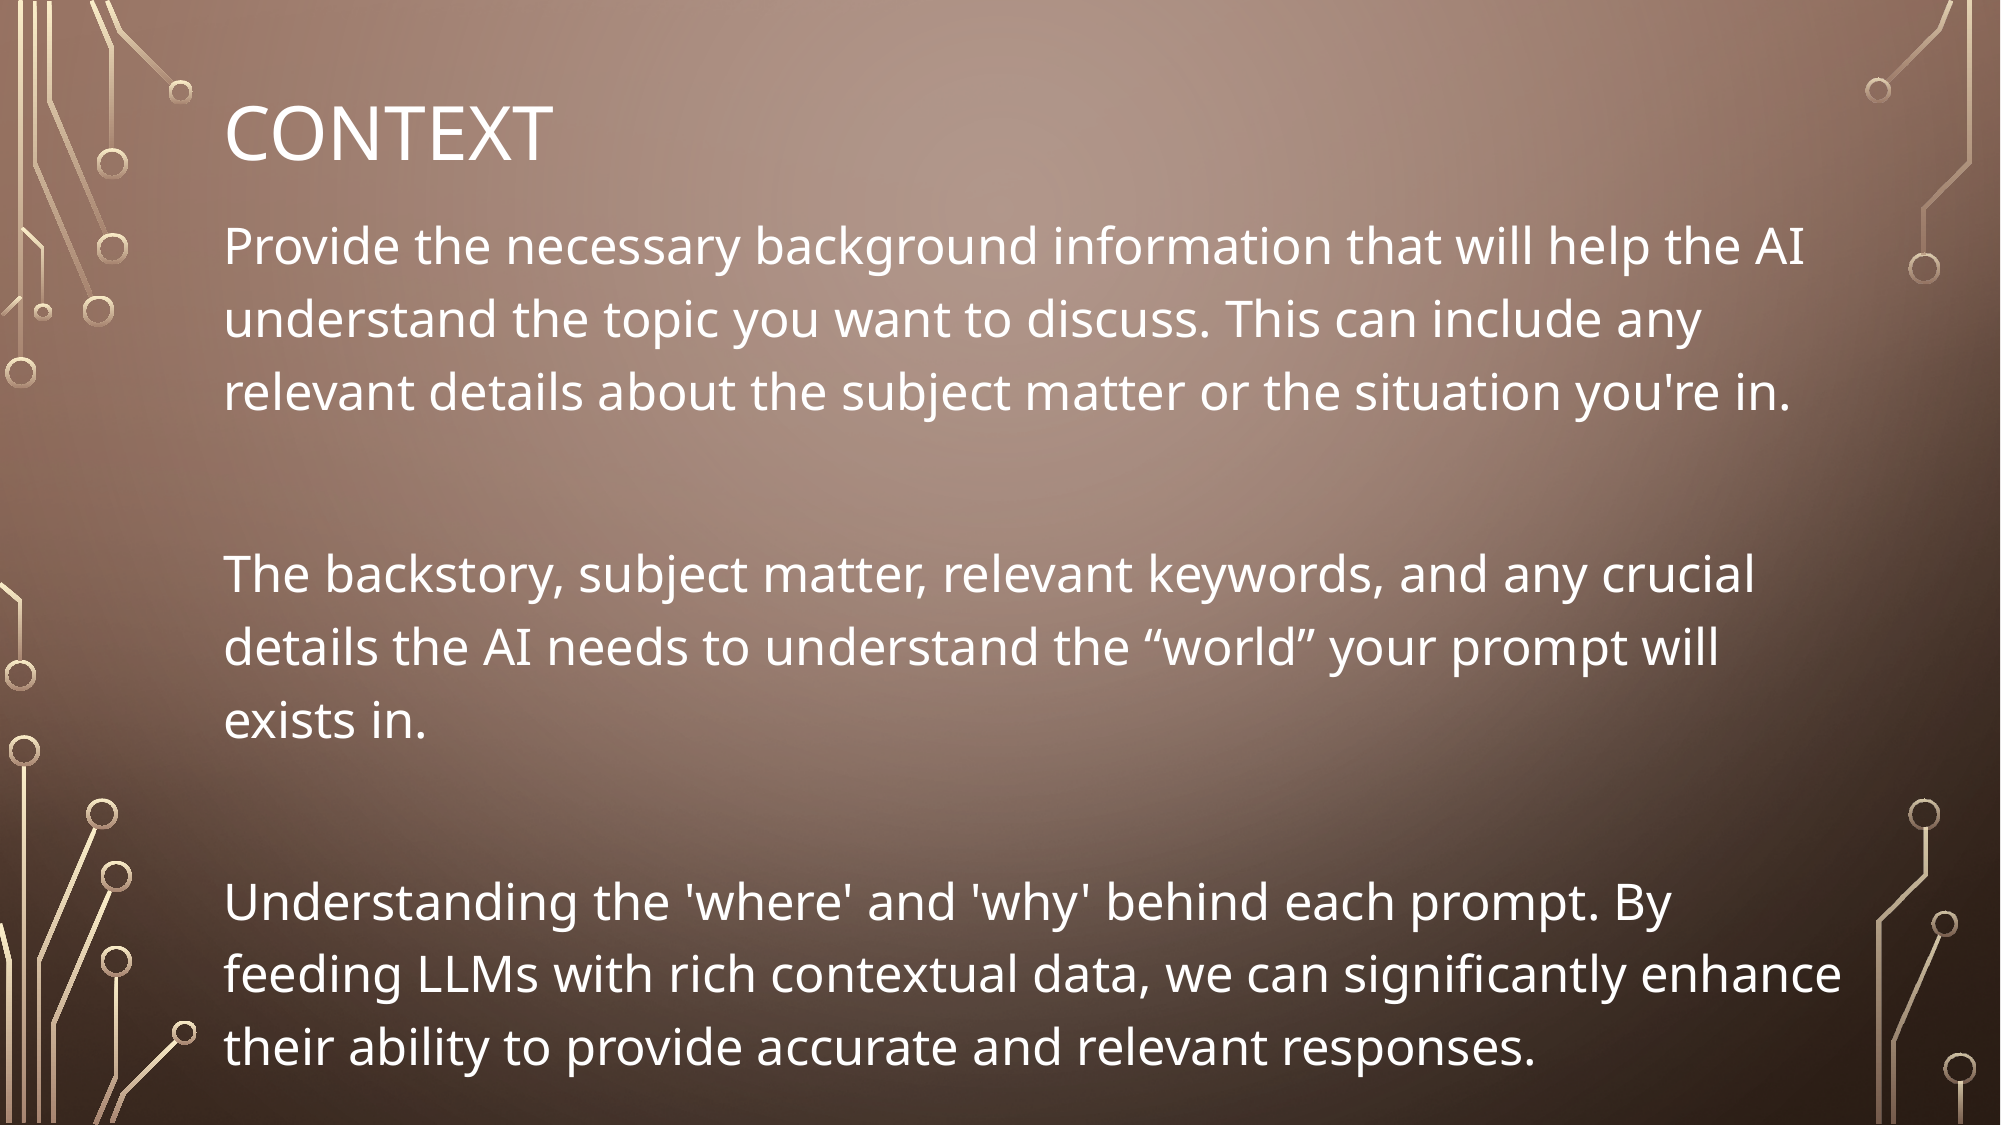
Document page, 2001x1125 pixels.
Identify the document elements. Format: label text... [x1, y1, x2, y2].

list Provide the necessary background information that will help the AI understand the topic you want to discuss. This can include any relevant details about the subject matter or the situation you're in. The backstory, subject matter, relevant keywords, and any crucial details the AI needs to understand the “world” your prompt will exists in. Understanding the 'where' and 'why' behind each prompt. By feeding LLMs with rich contextual data, we can significantly enhance their ability to provide accurate and relevant responses. [208, 194, 1876, 1095]
title context [208, 12, 1609, 194]
